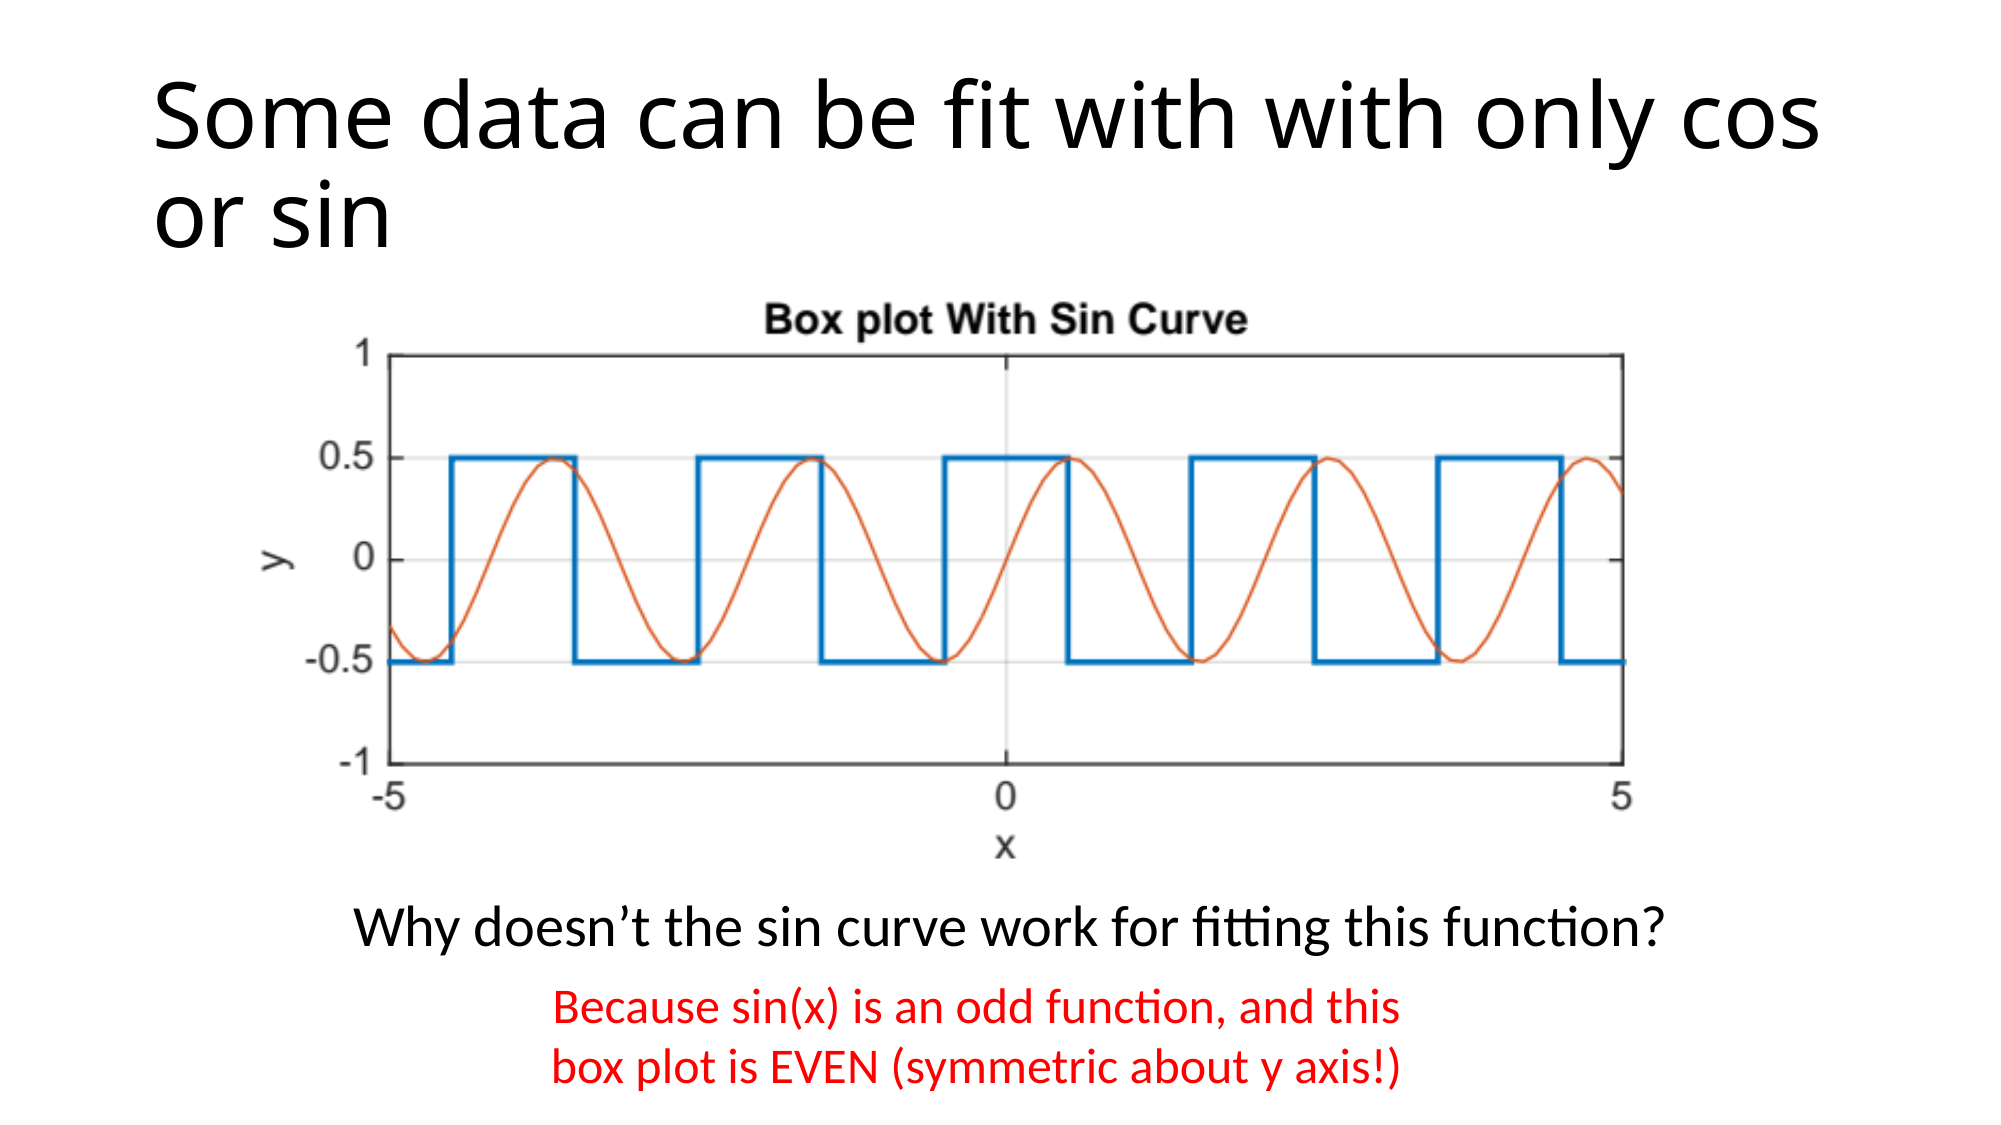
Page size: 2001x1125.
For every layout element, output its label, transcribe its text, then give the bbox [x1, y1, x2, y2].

text_box Because sin(x) is an odd function, and this box plot is EVEN (symmetric about y axis!) [532, 966, 1421, 1101]
text_box Why doesn’t the sin curve work for fitting this function? [249, 886, 1772, 966]
title Some data can be fit with with only cos or sin [137, 59, 1863, 278]
picture [183, 268, 1772, 886]
